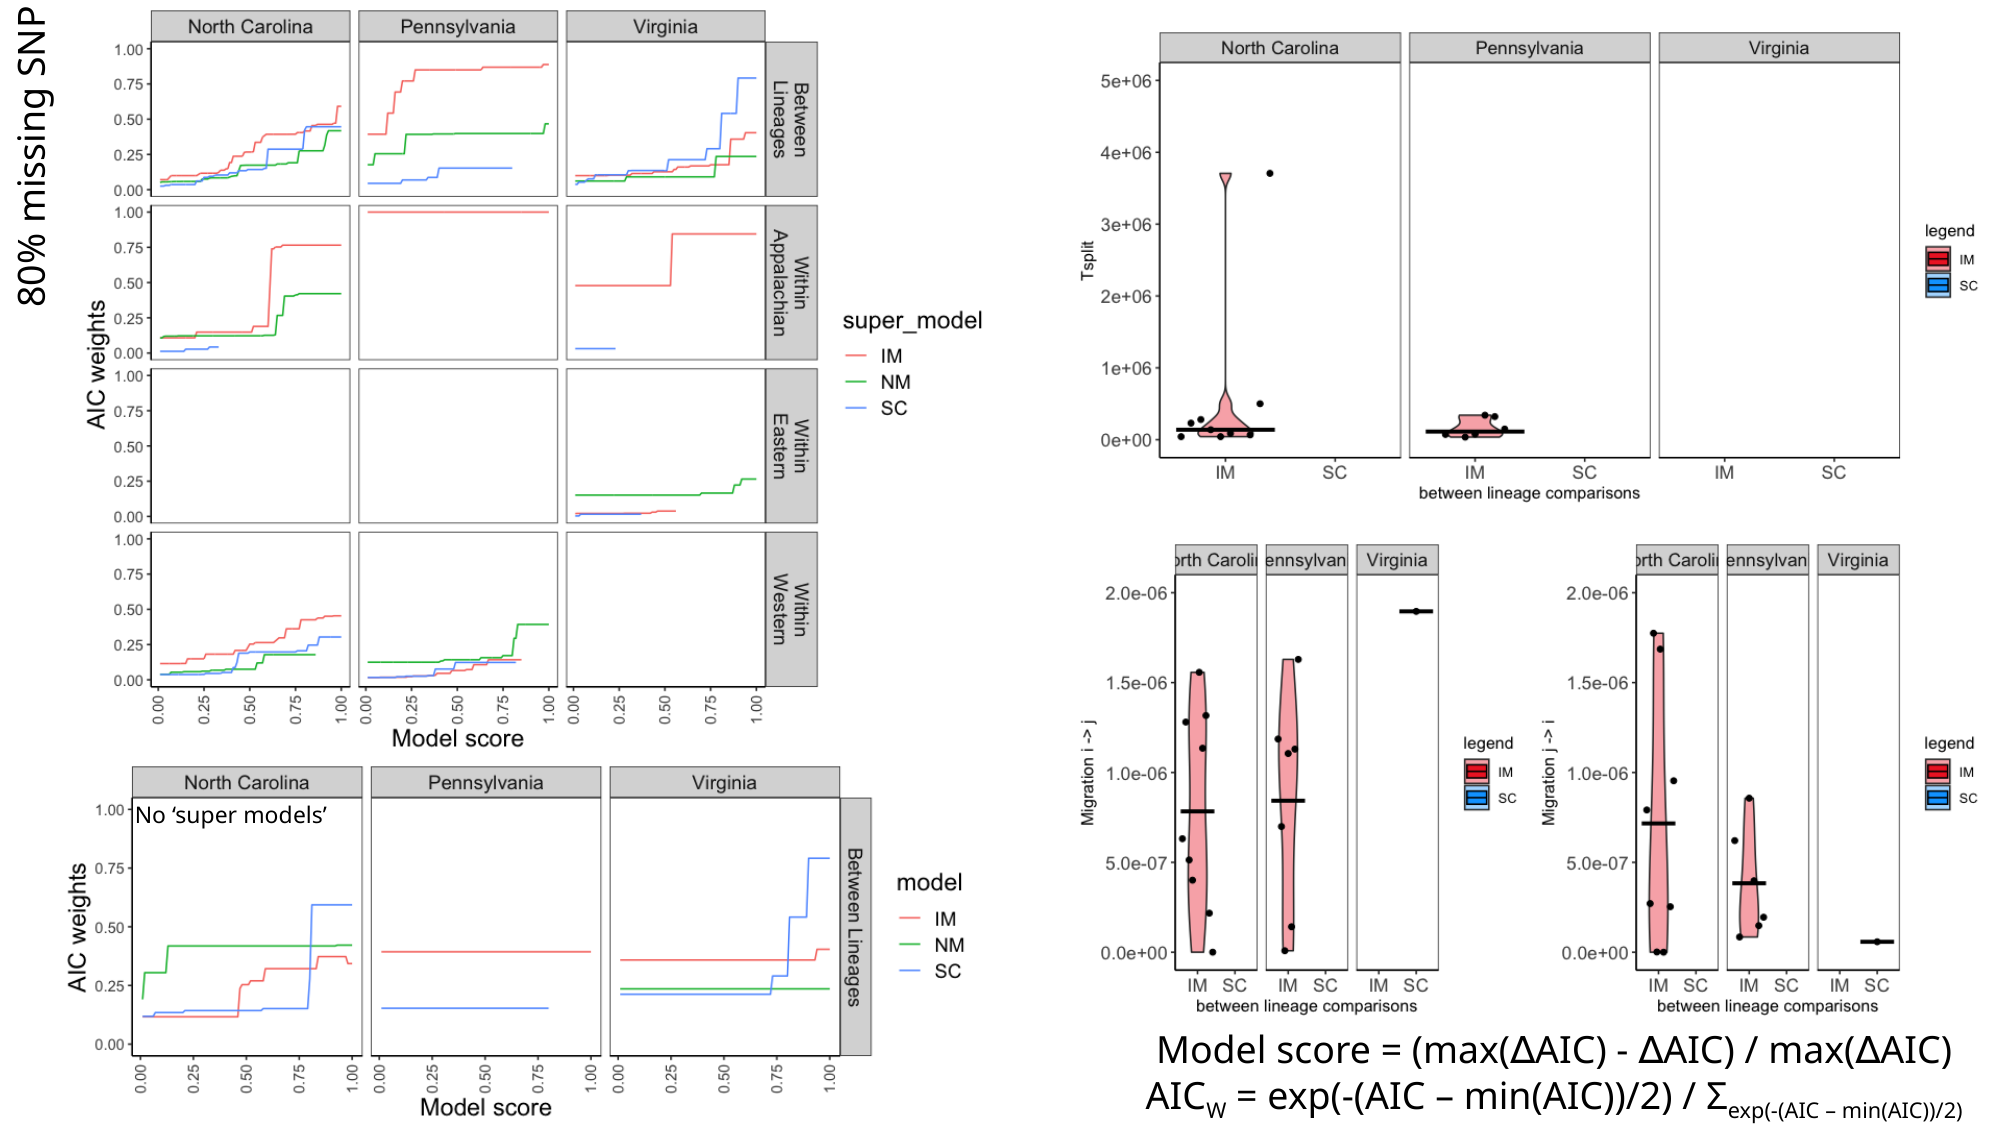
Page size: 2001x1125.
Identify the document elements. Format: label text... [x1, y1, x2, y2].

picture [1072, 536, 1995, 1023]
text_box AICW = exp(-(AIC – min(AIC))/2) / Σexp(-(AIC – min(AIC))/2) [1130, 1064, 1978, 1125]
text_box Model score = (max(∆AIC) - ∆AIC) / max(∆AIC) [1141, 1023, 1968, 1064]
text_box 80% missing SNP [0, 0, 60, 323]
picture [1072, 23, 1995, 510]
picture [60, 1, 1001, 1125]
